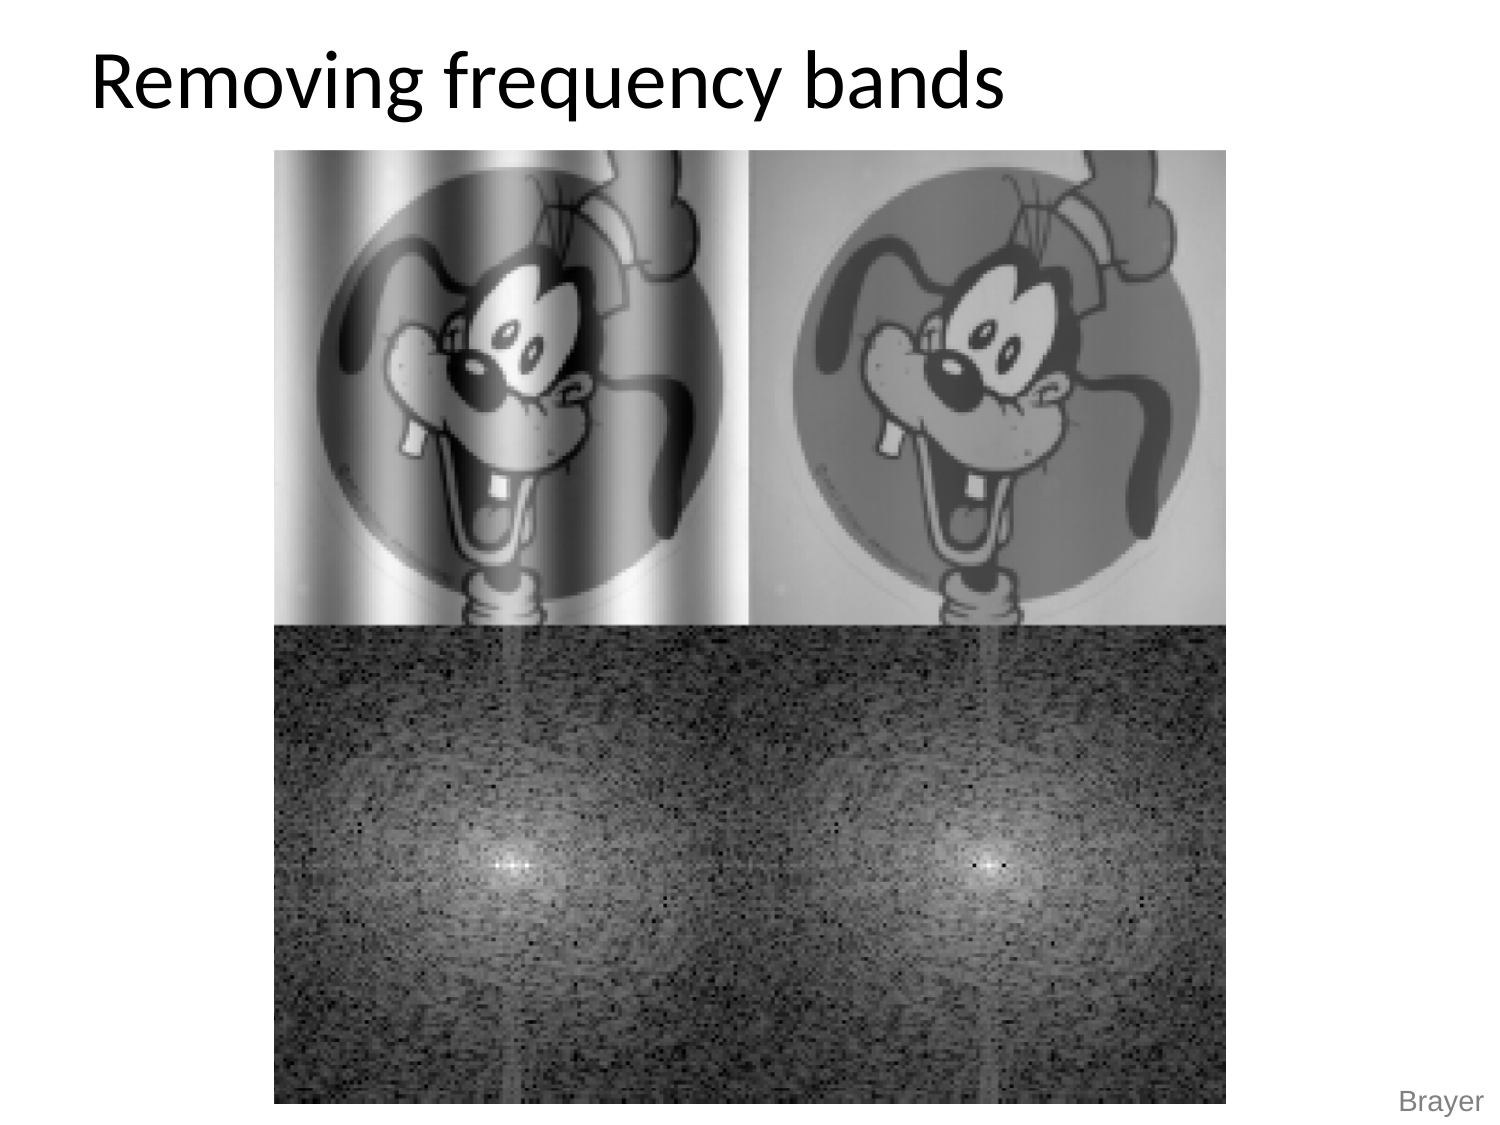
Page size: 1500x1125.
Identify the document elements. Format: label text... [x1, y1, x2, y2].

picture [274, 149, 1226, 1104]
text_box Brayer [1383, 1074, 1500, 1125]
title Removing frequency bands [75, 0, 1425, 150]
